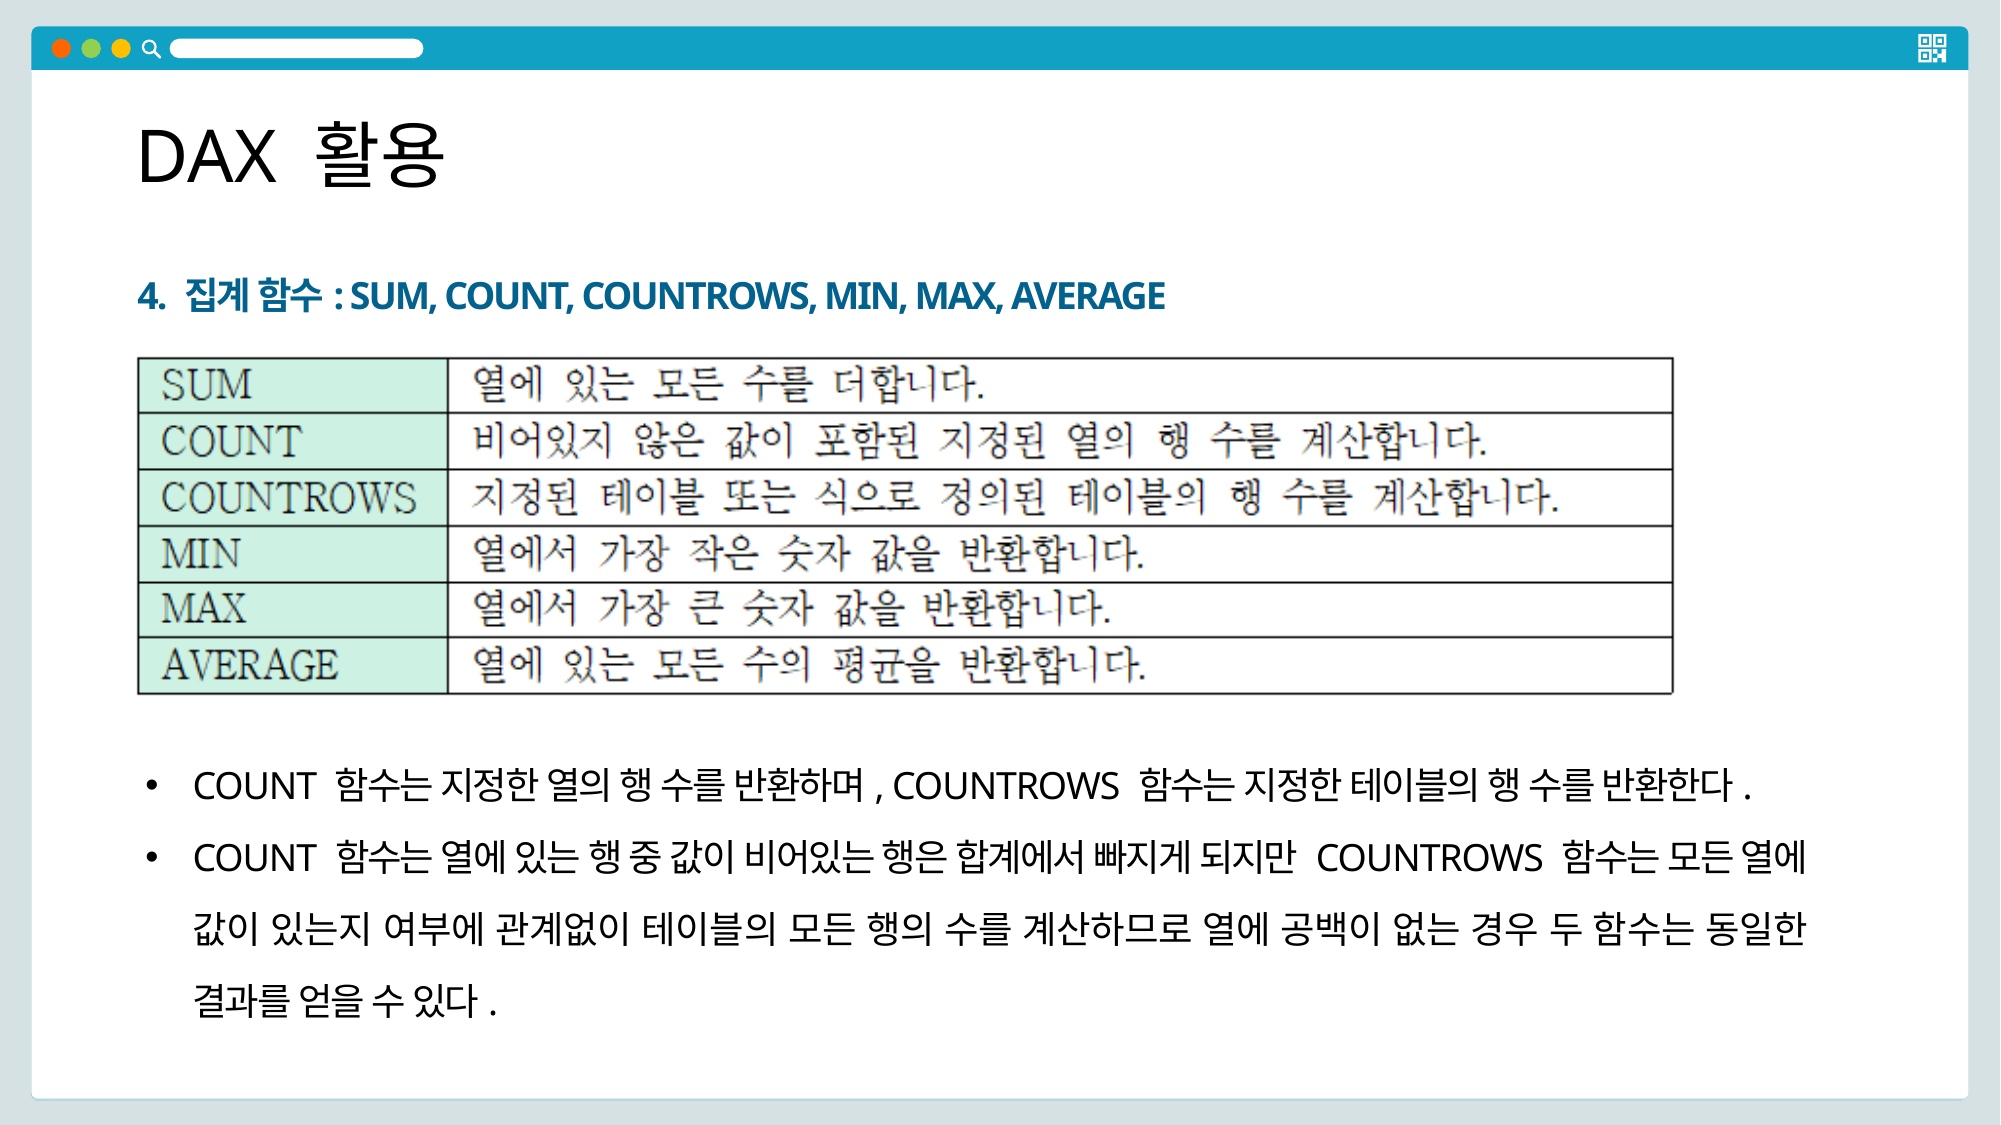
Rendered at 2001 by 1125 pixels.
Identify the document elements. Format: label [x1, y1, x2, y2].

text_box [31, 26, 1969, 1099]
picture [130, 348, 1682, 703]
